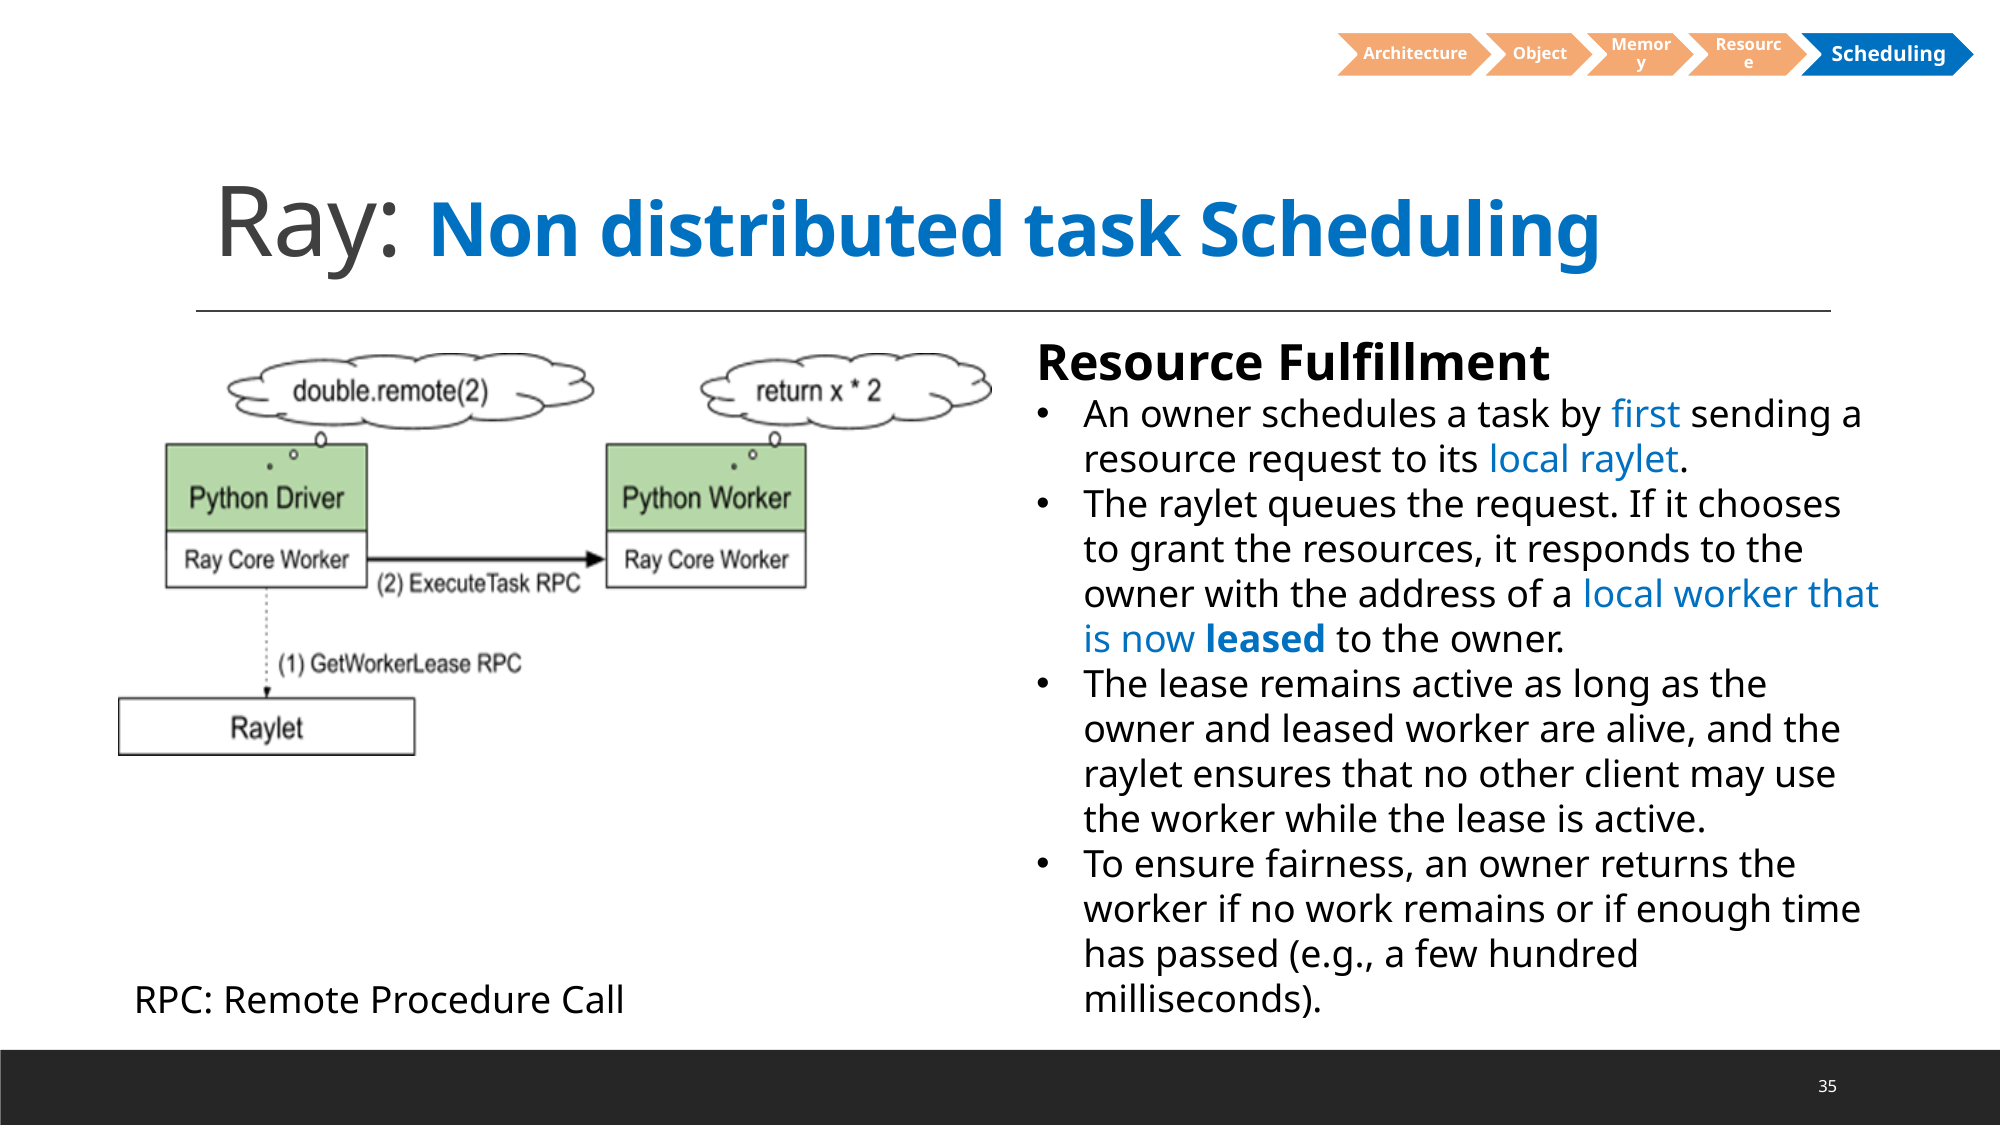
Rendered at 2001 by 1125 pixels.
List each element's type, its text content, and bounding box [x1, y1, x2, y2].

text_box RPC: Remote Procedure Call [118, 968, 672, 1029]
title Ray: Non distributed task Scheduling [198, 47, 1846, 285]
text_box Resource Fulfillment An owner schedules a task by first sending a resource request to its local raylet. The raylet queues the request. If it chooses to grant the resources, it responds to the owner with the address of a local worker that is now leased to the owner. The lease remains active as long as the owner and leased worker are alive, and the raylet ensures that no other client may use the worker while the lease is active. To ensure fairness, an owner returns the worker if no work remains or if enough time has passed (e.g., a few hundred milliseconds). [1021, 322, 1899, 1028]
slide_number 35 [1803, 1057, 1932, 1118]
picture [118, 353, 993, 756]
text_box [1333, 20, 1977, 89]
